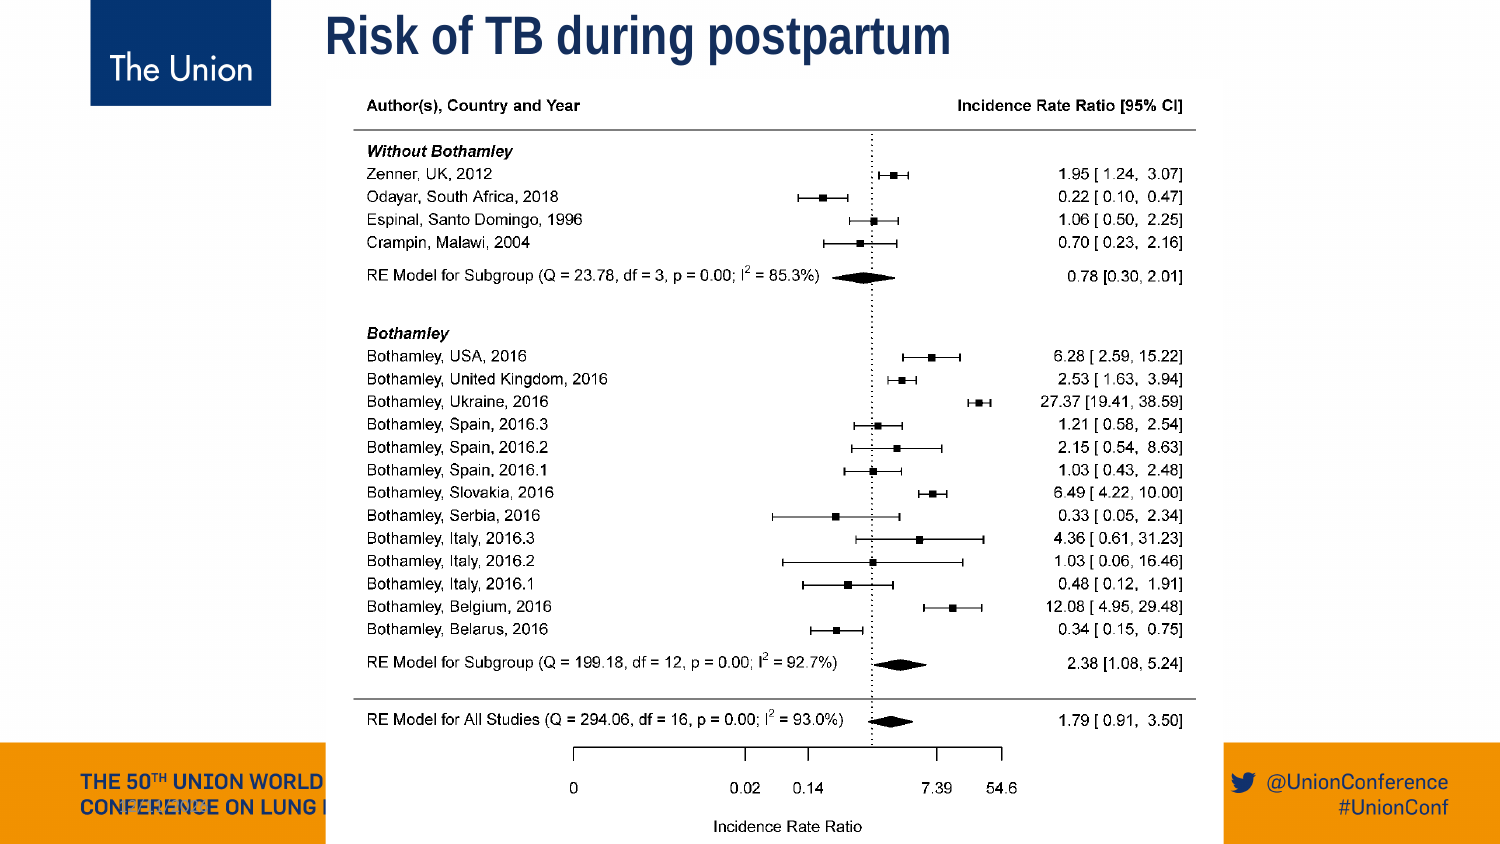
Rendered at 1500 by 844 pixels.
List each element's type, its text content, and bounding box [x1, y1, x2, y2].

picture [0, 0, 1500, 844]
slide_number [103, 782, 325, 827]
text_box Risk of TB during postpartum [325, 0, 1463, 80]
